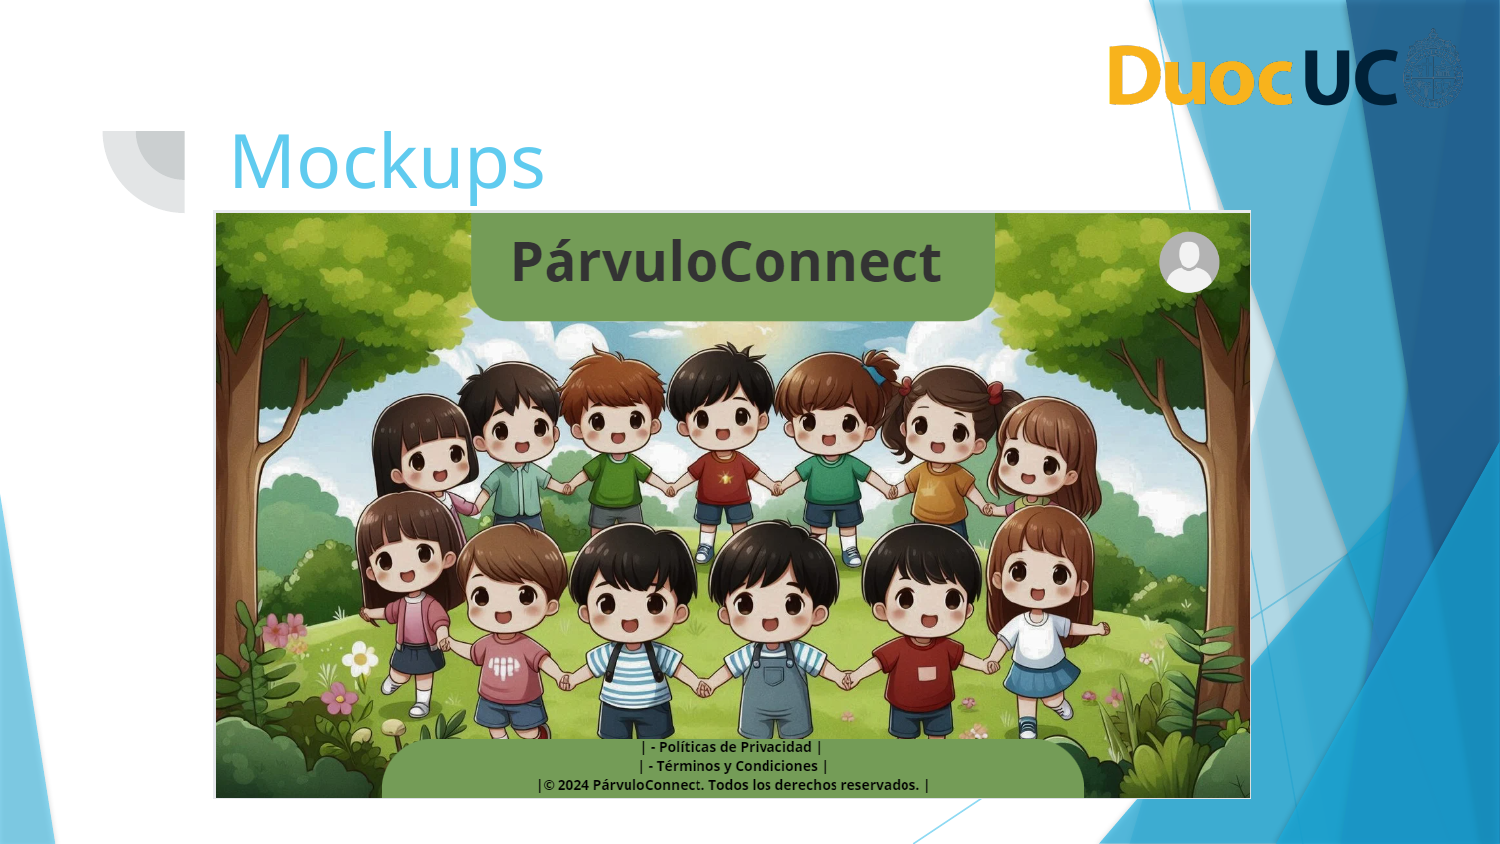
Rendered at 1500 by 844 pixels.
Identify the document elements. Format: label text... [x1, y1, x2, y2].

picture [1103, 22, 1469, 114]
picture [213, 210, 1251, 799]
title Mockups [213, 98, 1368, 263]
